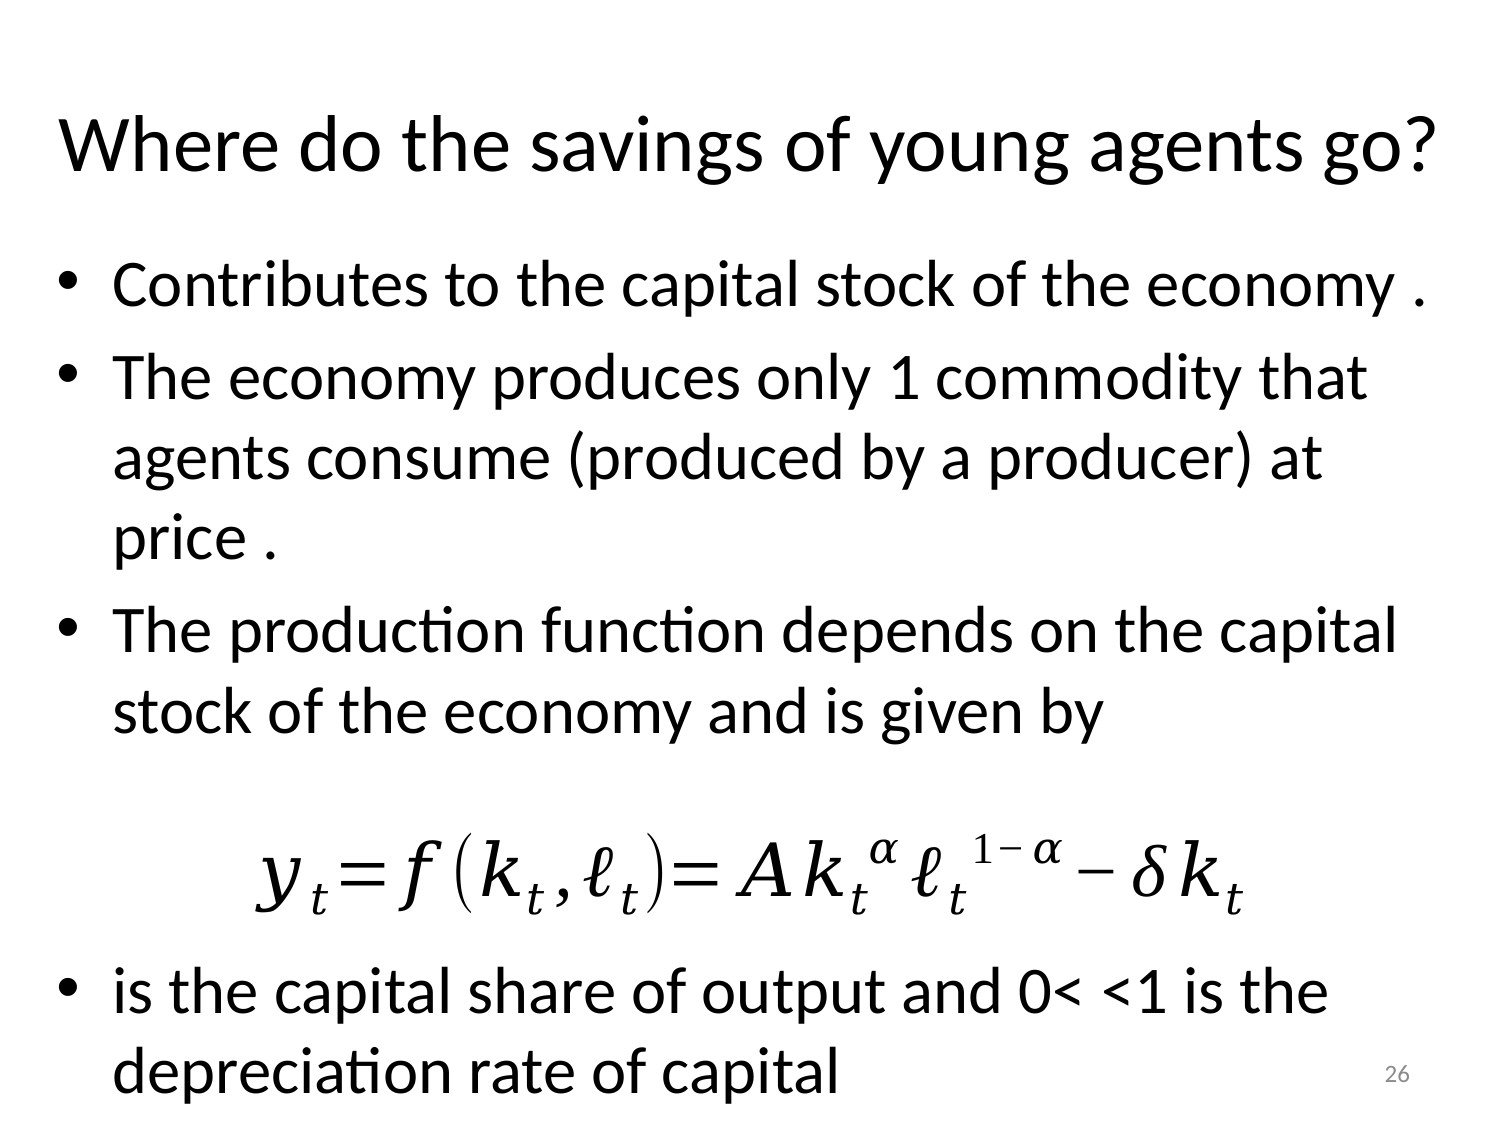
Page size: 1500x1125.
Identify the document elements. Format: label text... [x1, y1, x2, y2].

slide_number 26 [1074, 1042, 1425, 1103]
